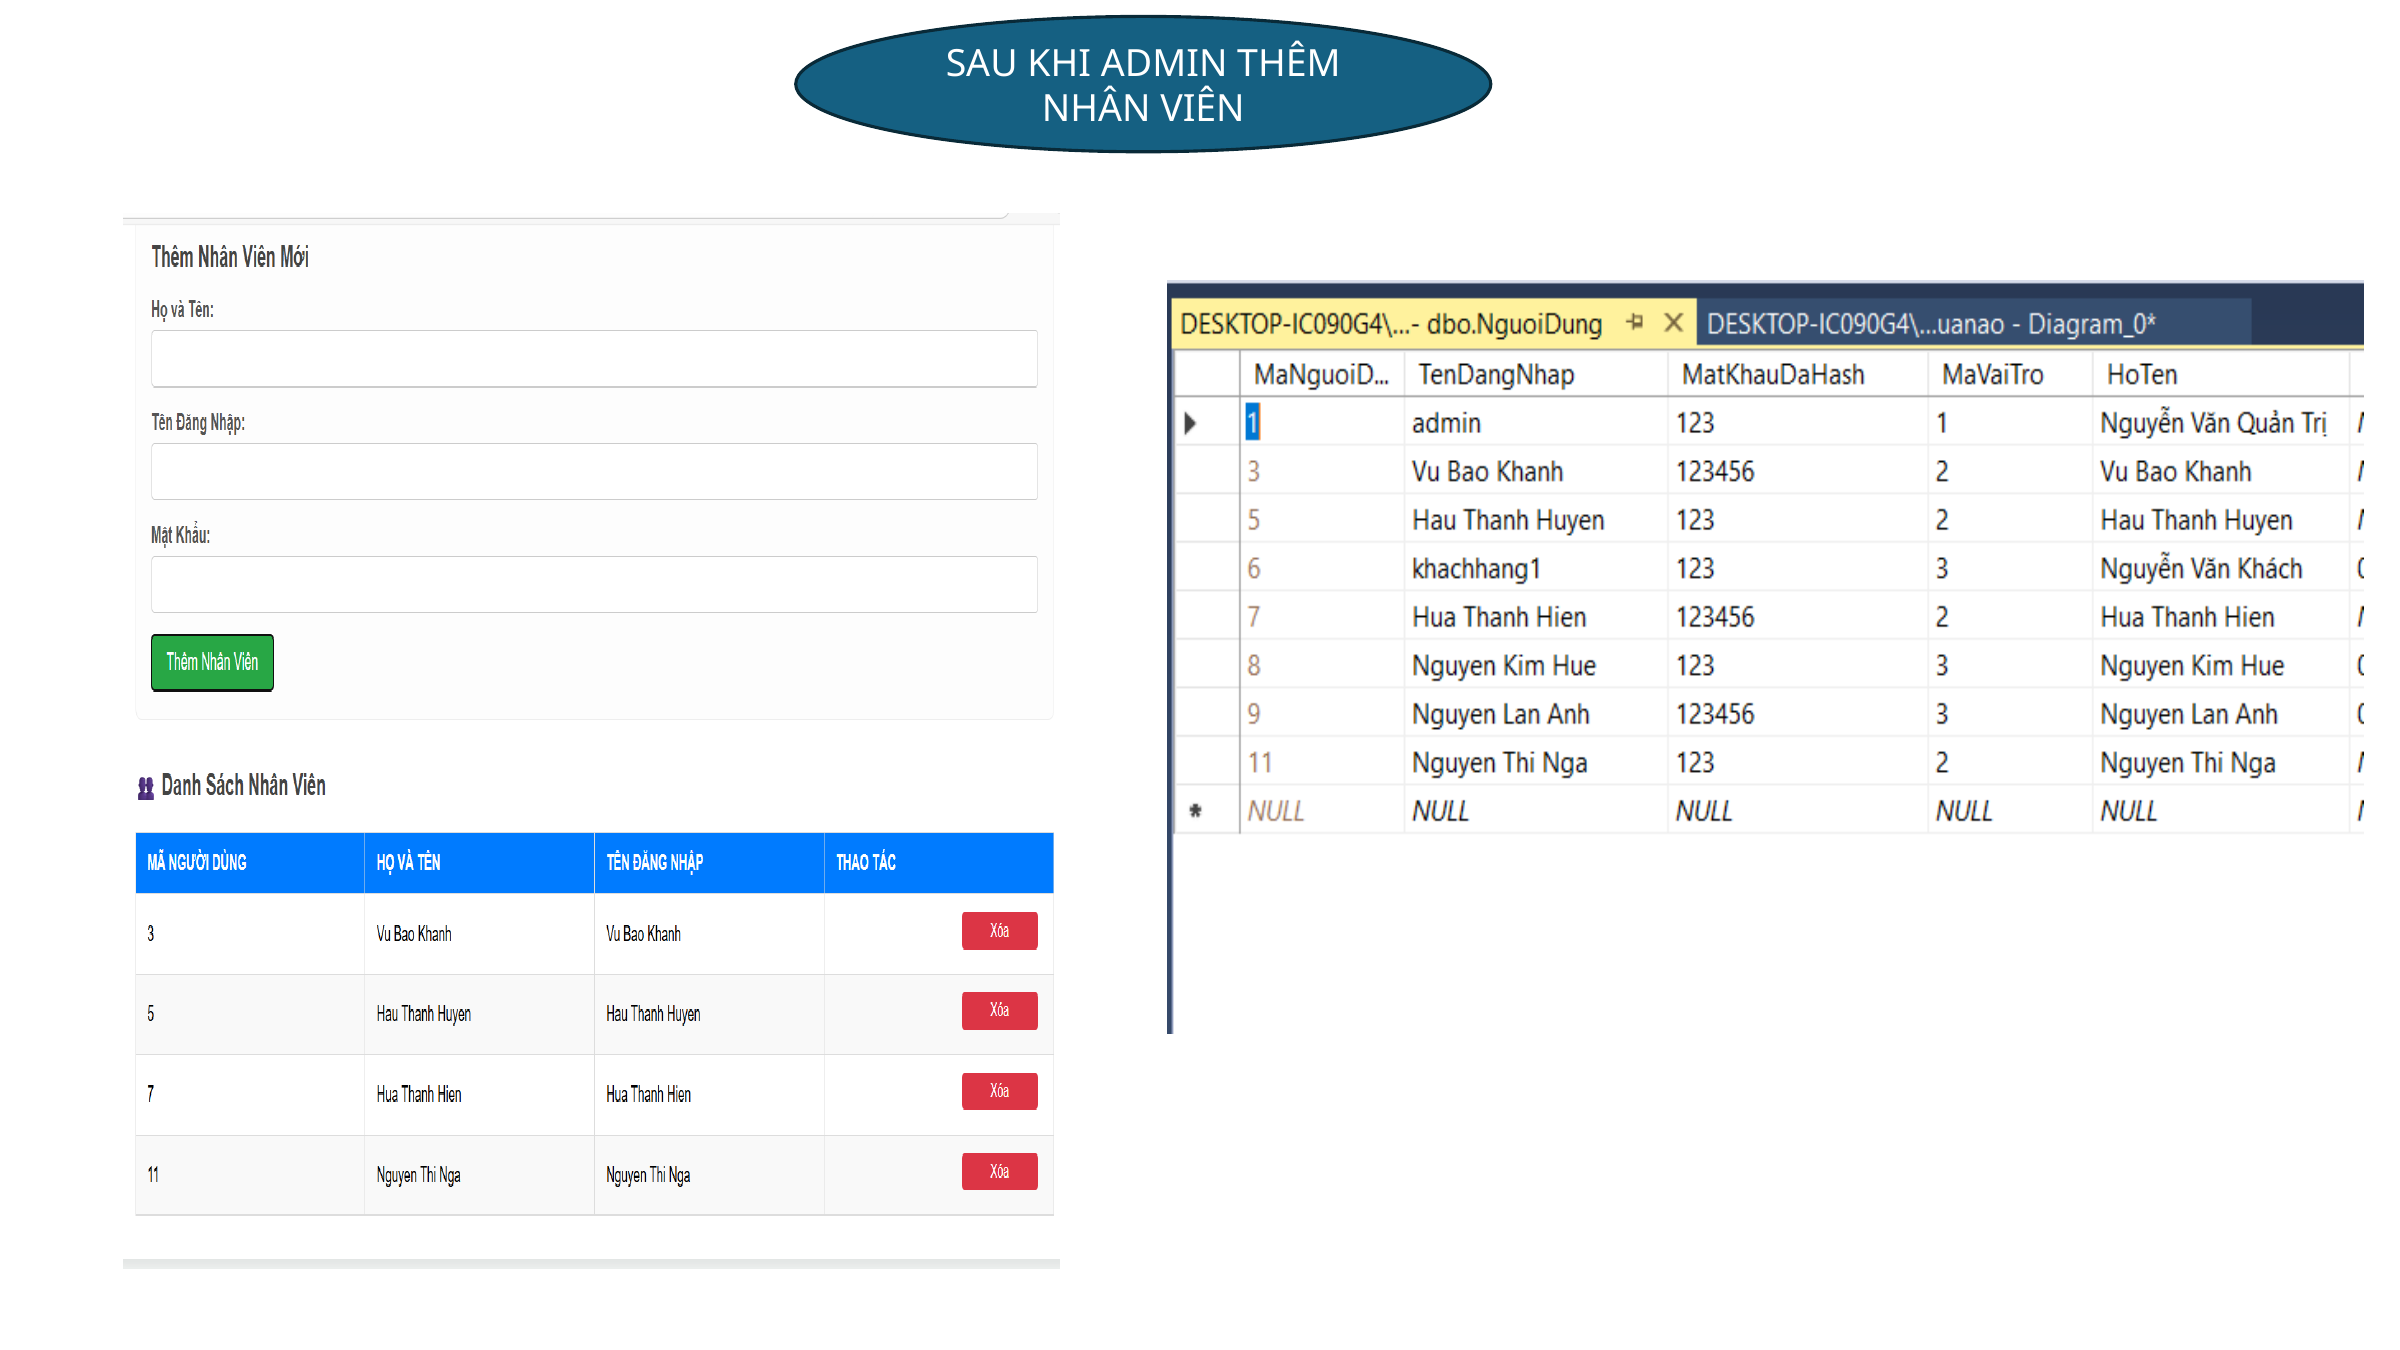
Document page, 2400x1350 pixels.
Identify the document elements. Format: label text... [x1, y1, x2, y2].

picture [123, 212, 1060, 1269]
text_box SAU KHI ADMIN THÊM NHÂN VIÊN [794, 14, 1493, 154]
picture [1166, 279, 2364, 1035]
